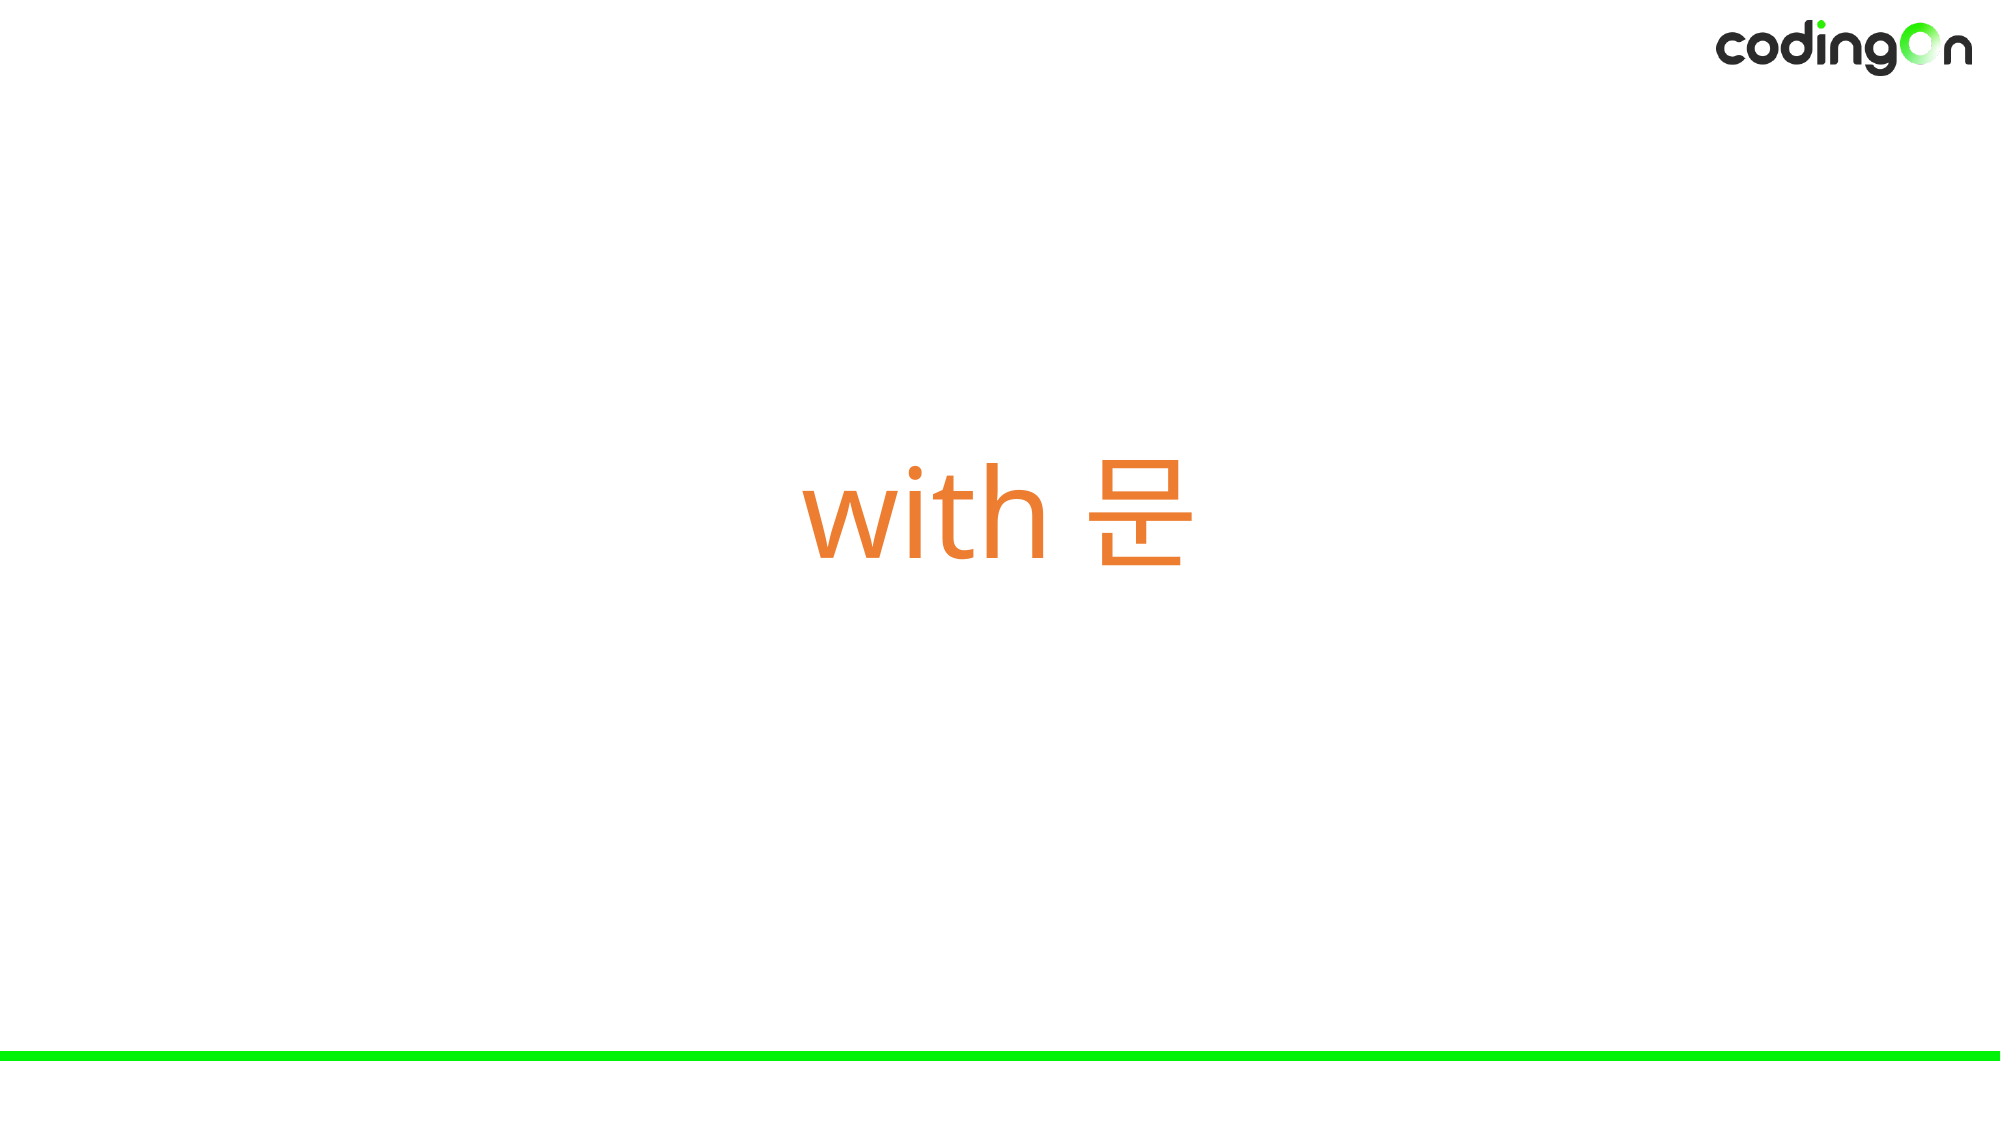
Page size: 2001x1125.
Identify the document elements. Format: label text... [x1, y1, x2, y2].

picture [1716, 20, 1972, 76]
text_box with문 [786, 426, 1214, 592]
